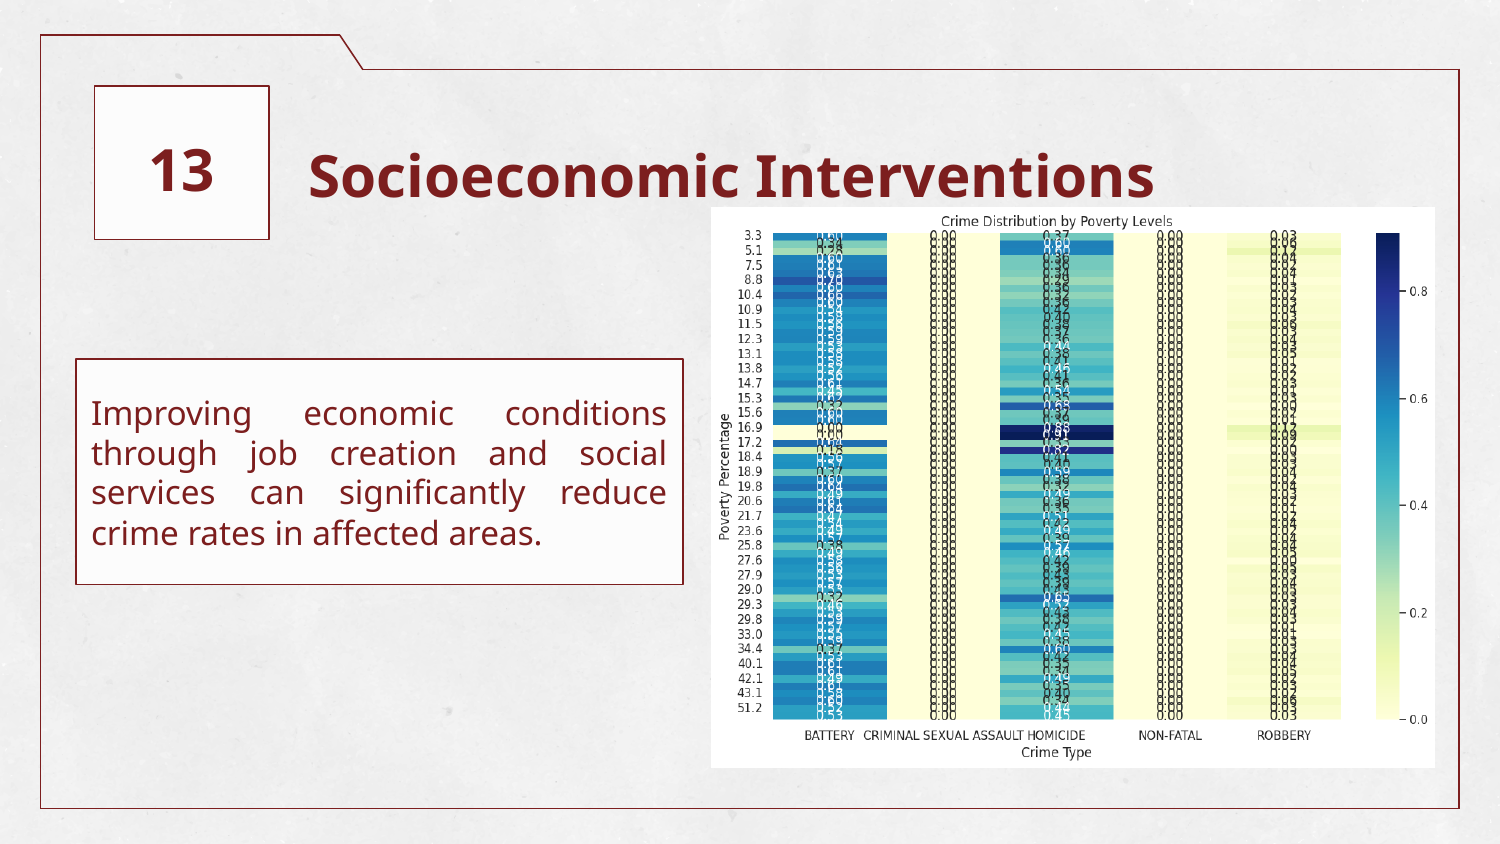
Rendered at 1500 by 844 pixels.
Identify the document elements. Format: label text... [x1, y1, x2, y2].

picture [710, 207, 1435, 768]
title 13 [94, 85, 270, 240]
subtitle Improving economic conditions through job creation and social services can significantly reduce crime rates in affected areas. [75, 358, 684, 585]
title Socioeconomic Interventions [293, 132, 1399, 224]
